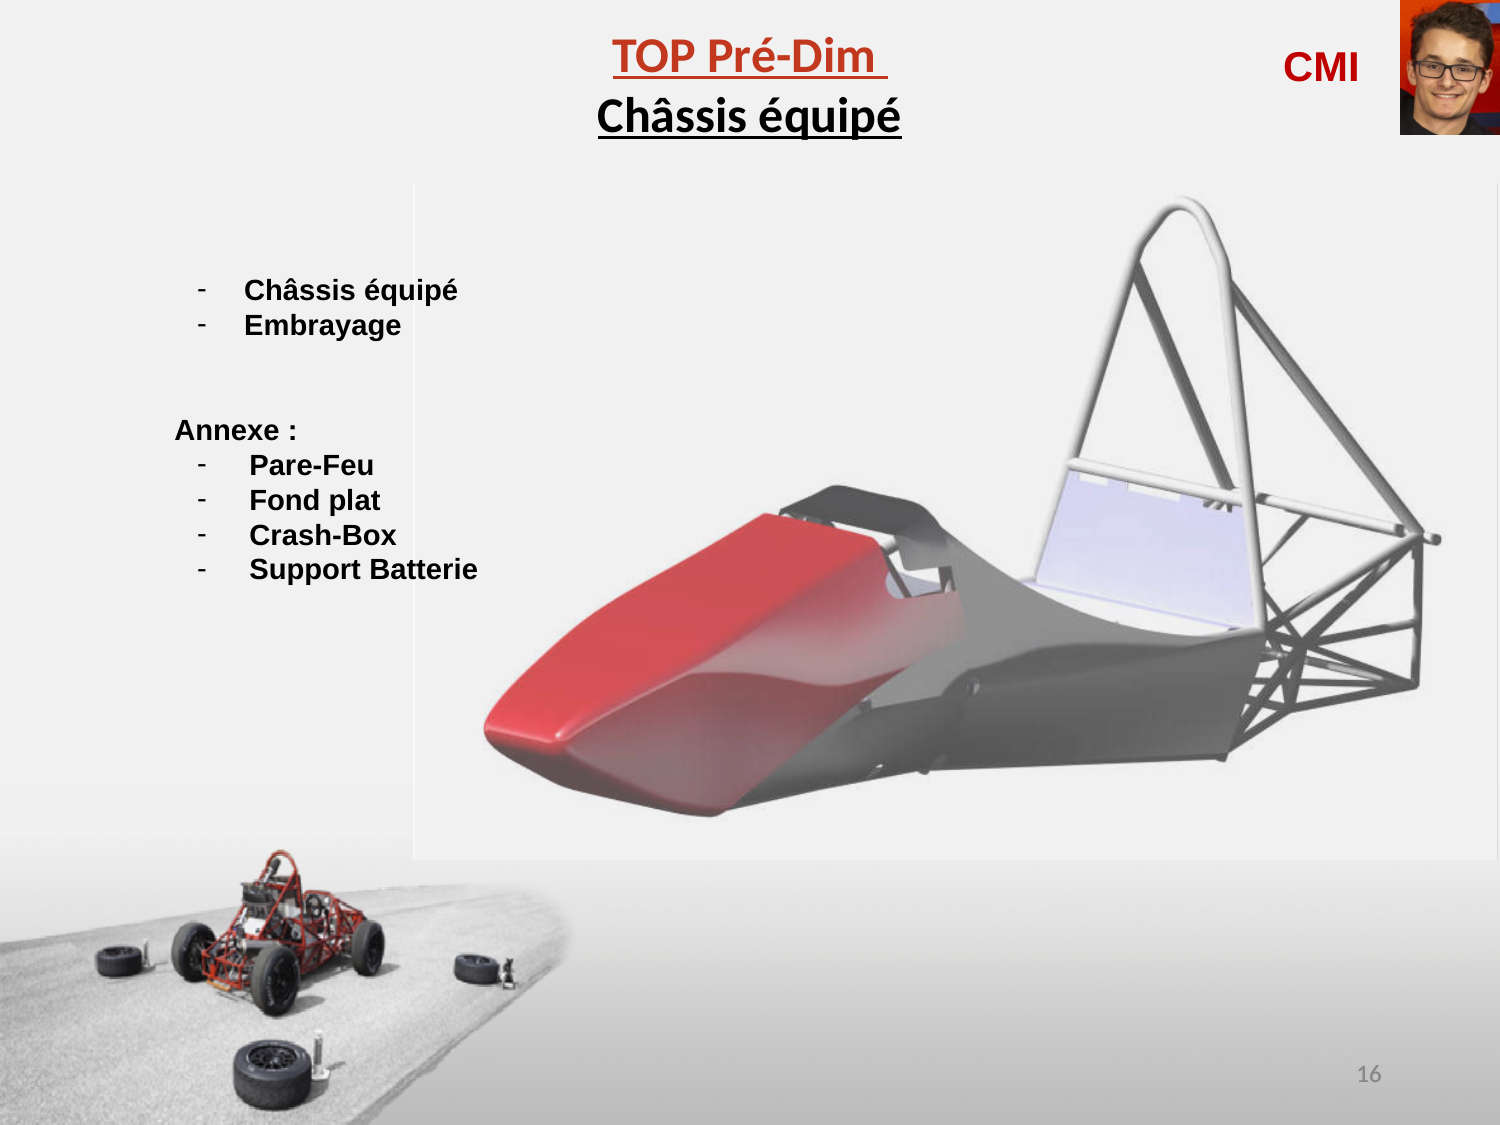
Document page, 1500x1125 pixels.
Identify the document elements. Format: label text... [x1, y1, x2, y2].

text_box CMI [1268, 31, 1394, 98]
text_box TOP Pré-Dim Châssis équipé [0, 15, 1395, 140]
picture [0, 0, 1500, 135]
picture [0, 140, 1500, 1125]
text_box Châssis équipé Embrayage Annexe : Pare-Feu Fond plat Crash-Box Support Batterie [159, 221, 408, 601]
slide_number ‹#› [1059, 1042, 1397, 1103]
